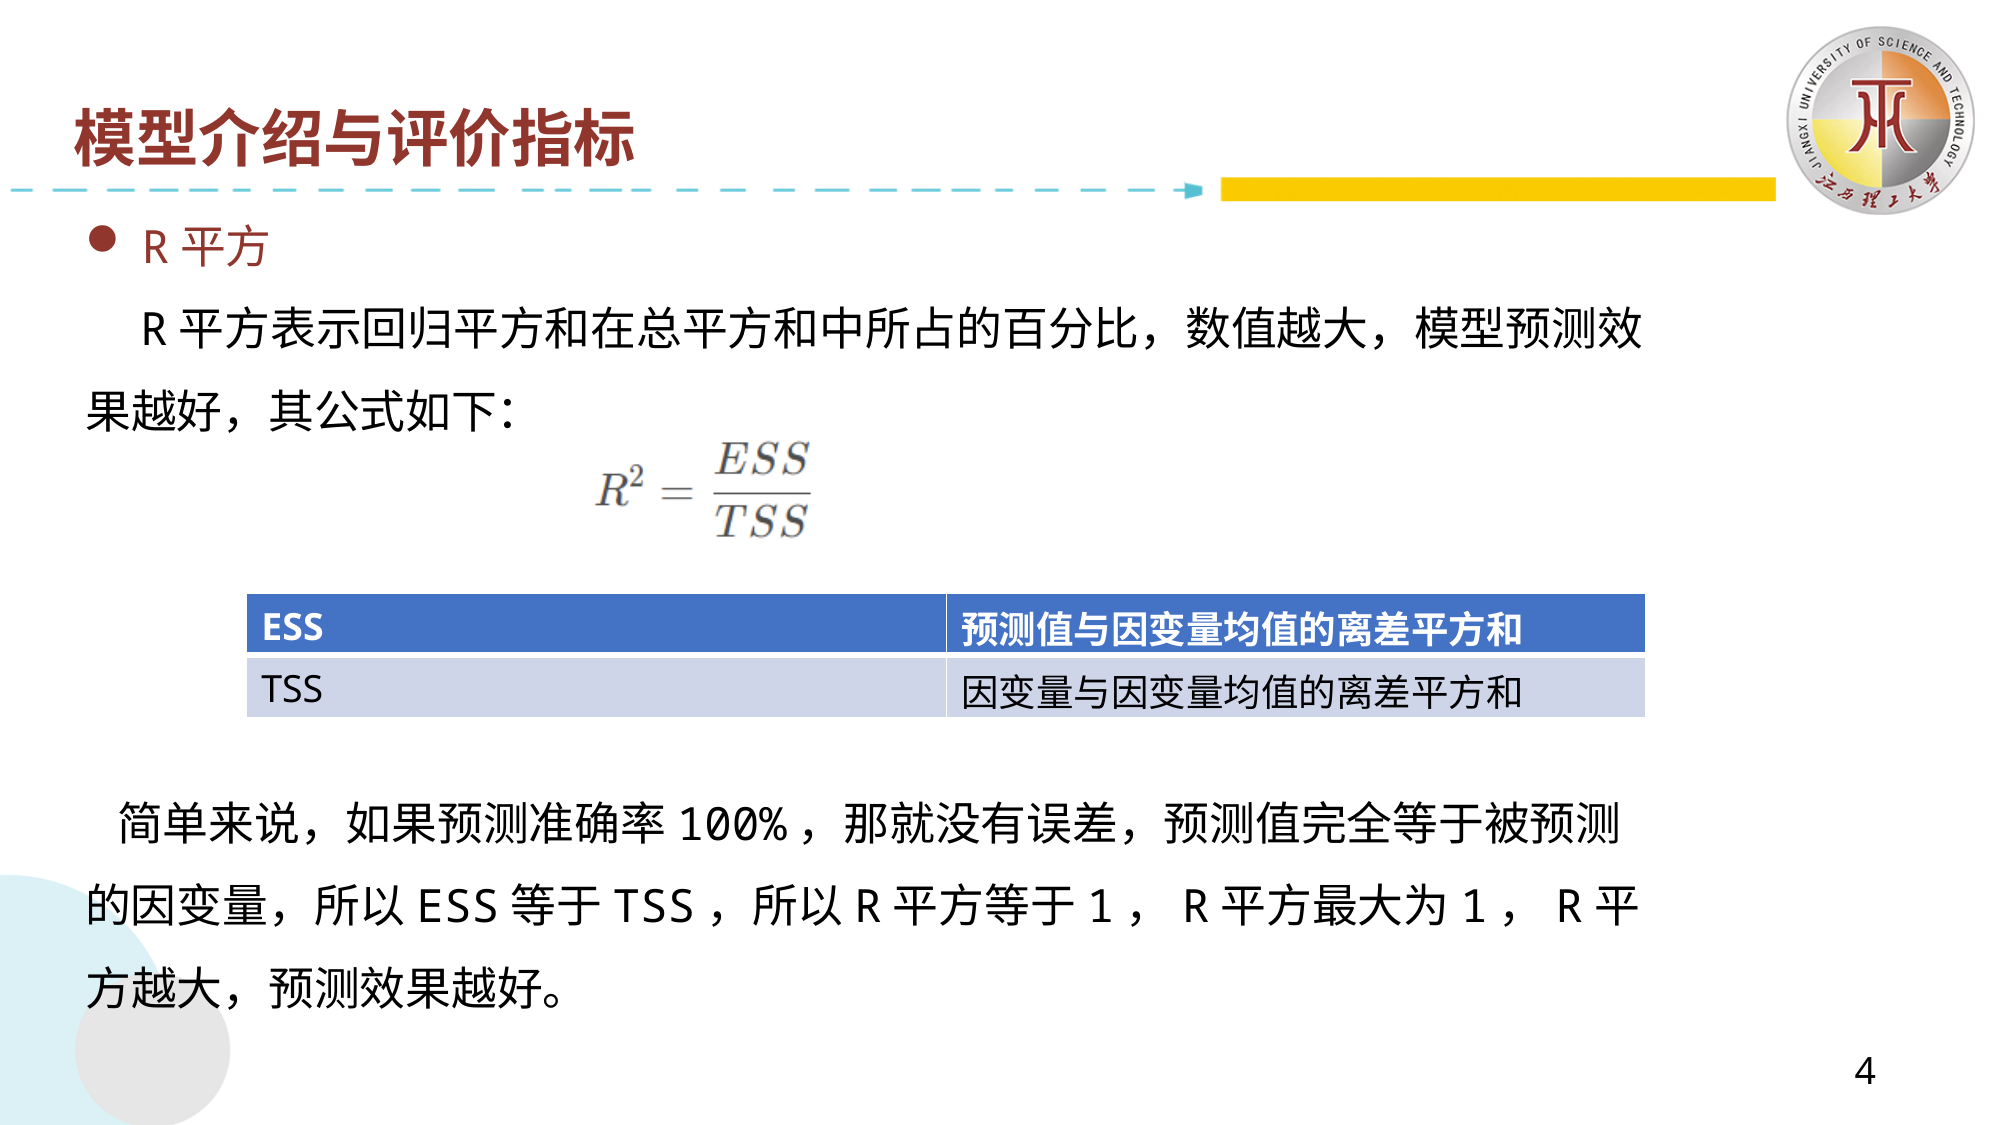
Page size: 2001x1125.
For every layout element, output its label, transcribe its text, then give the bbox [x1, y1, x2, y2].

table_cell 因变量与因变量均值的离差平方和 [947, 658, 1645, 717]
table_cell TSS [247, 658, 946, 717]
table_header ESS [247, 594, 946, 652]
picture [0, 0, 2001, 1125]
text_box 模型介绍与评价指标 [59, 91, 866, 182]
text_box R平方 R平方表示回归平方和在总平方和中所占的百分比，数值越大，模型预测效果越好，其公式如下： 简单来说，如果预测准确率100%，那就没有误差，预测值完全等于被预测的因变量，所以ESS等于TSS，所以R平方等于1，R平方最大为1，R平方越大，预测效果越好。 [70, 182, 1679, 1105]
text_box 4 [1839, 1039, 1959, 1100]
table_header 预测值与因变量均值的离差平方和 [947, 594, 1645, 652]
